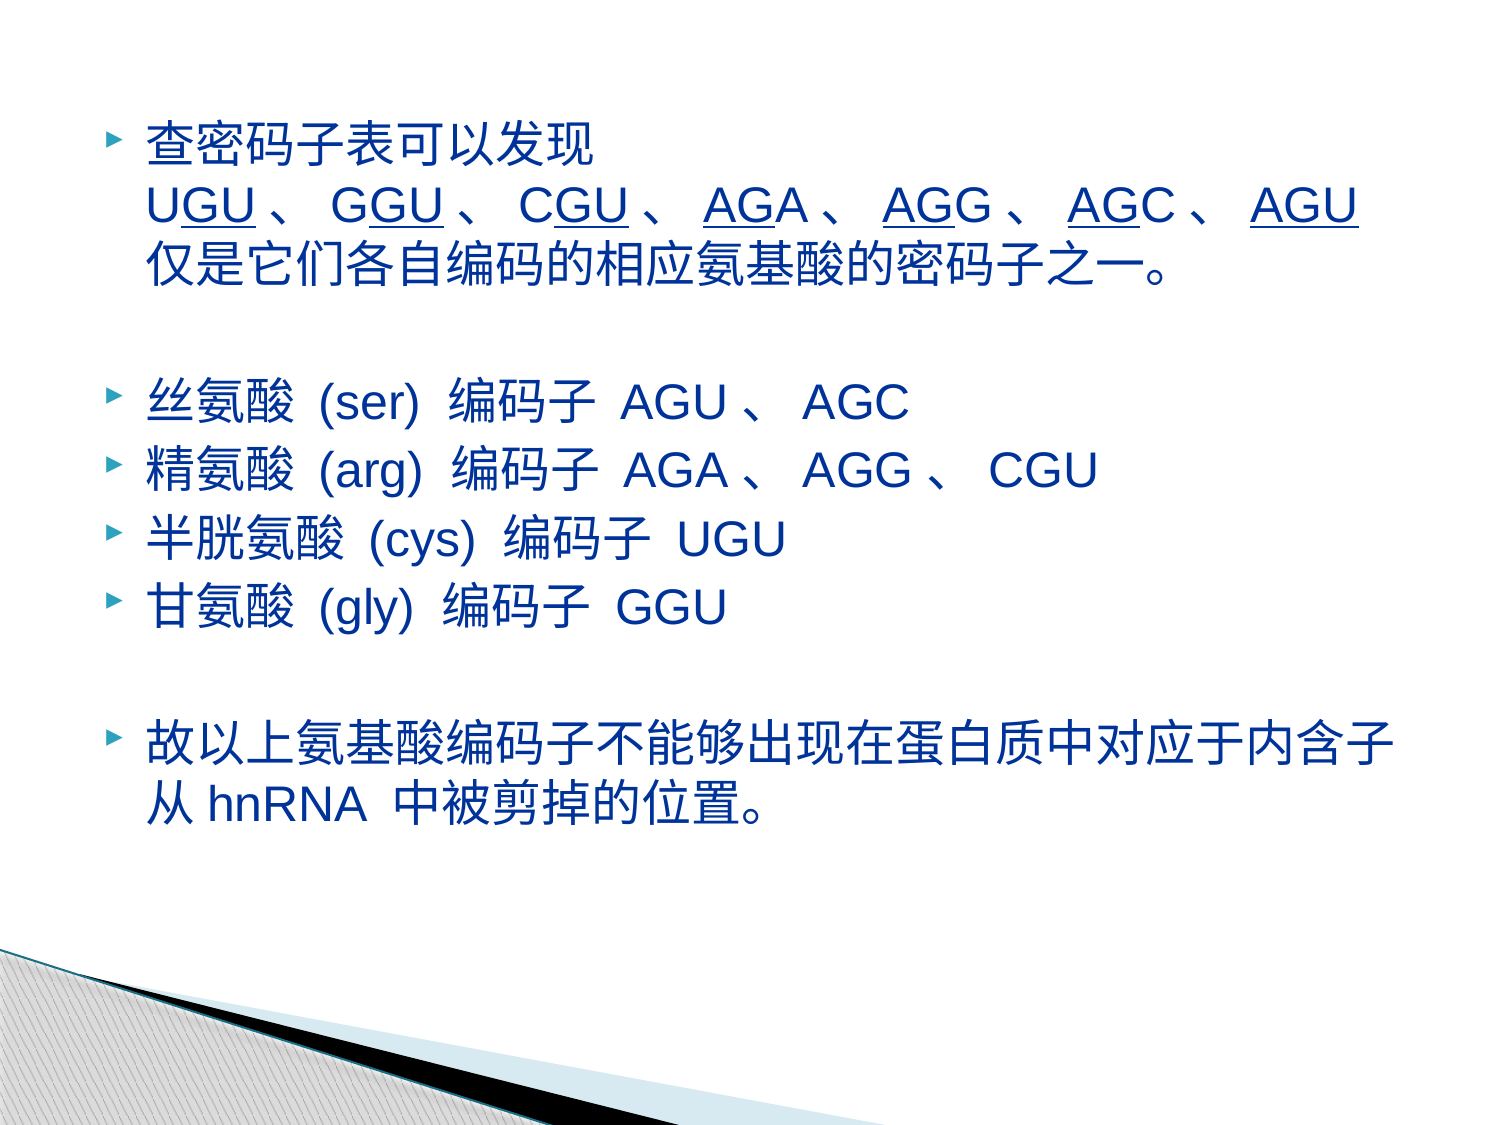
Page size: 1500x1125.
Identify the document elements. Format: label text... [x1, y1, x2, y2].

list 查密码子表可以发现UGU、GGU、CGU、AGA、AGG、AGC、AGU仅是它们各自编码的相应氨基酸的密码子之一。 丝氨酸 (ser) 编码子 AGU、AGC 精氨酸 (arg) 编码子 AGA、AGG、CGU 半胱氨酸 (cys) 编码子 UGU 甘氨酸 (gly) 编码子 GGU 故以上氨基酸编码子不能够出现在蛋白质中对应于内含子从hnRNA 中被剪掉的位置。 [70, 105, 1421, 938]
